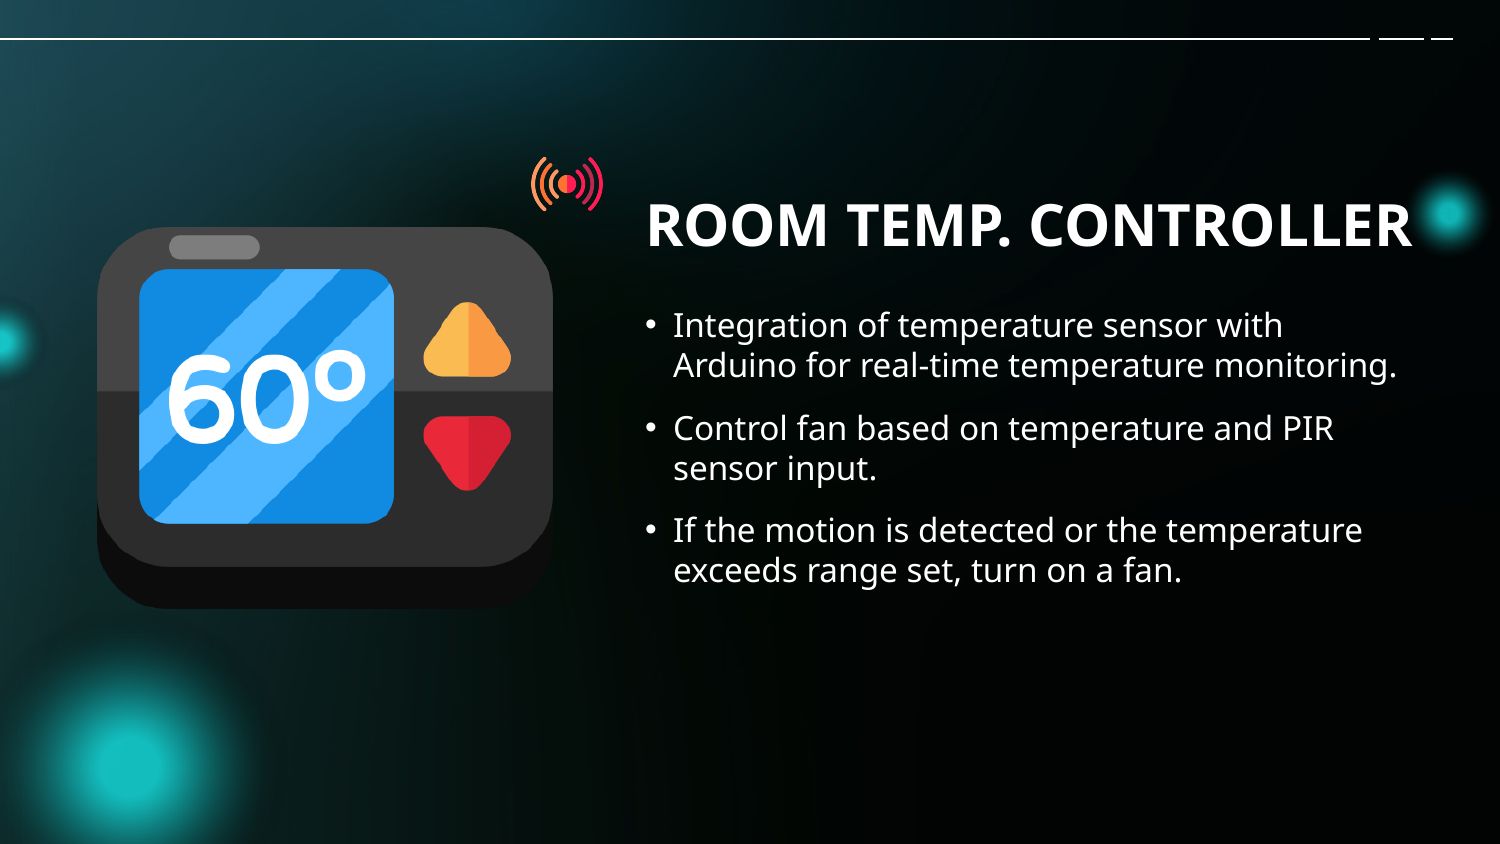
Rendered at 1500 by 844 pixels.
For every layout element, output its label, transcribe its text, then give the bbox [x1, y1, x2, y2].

picture [0, 0, 1500, 844]
title ROOM TEMP. CONTROLLER [630, 154, 1453, 273]
subtitle Integration of temperature sensor with Arduino for real-time temperature monitoring. Control fan based on temperature and PIR sensor input. If the motion is detected or the temperature exceeds range set, turn on a fan. [630, 289, 1418, 660]
